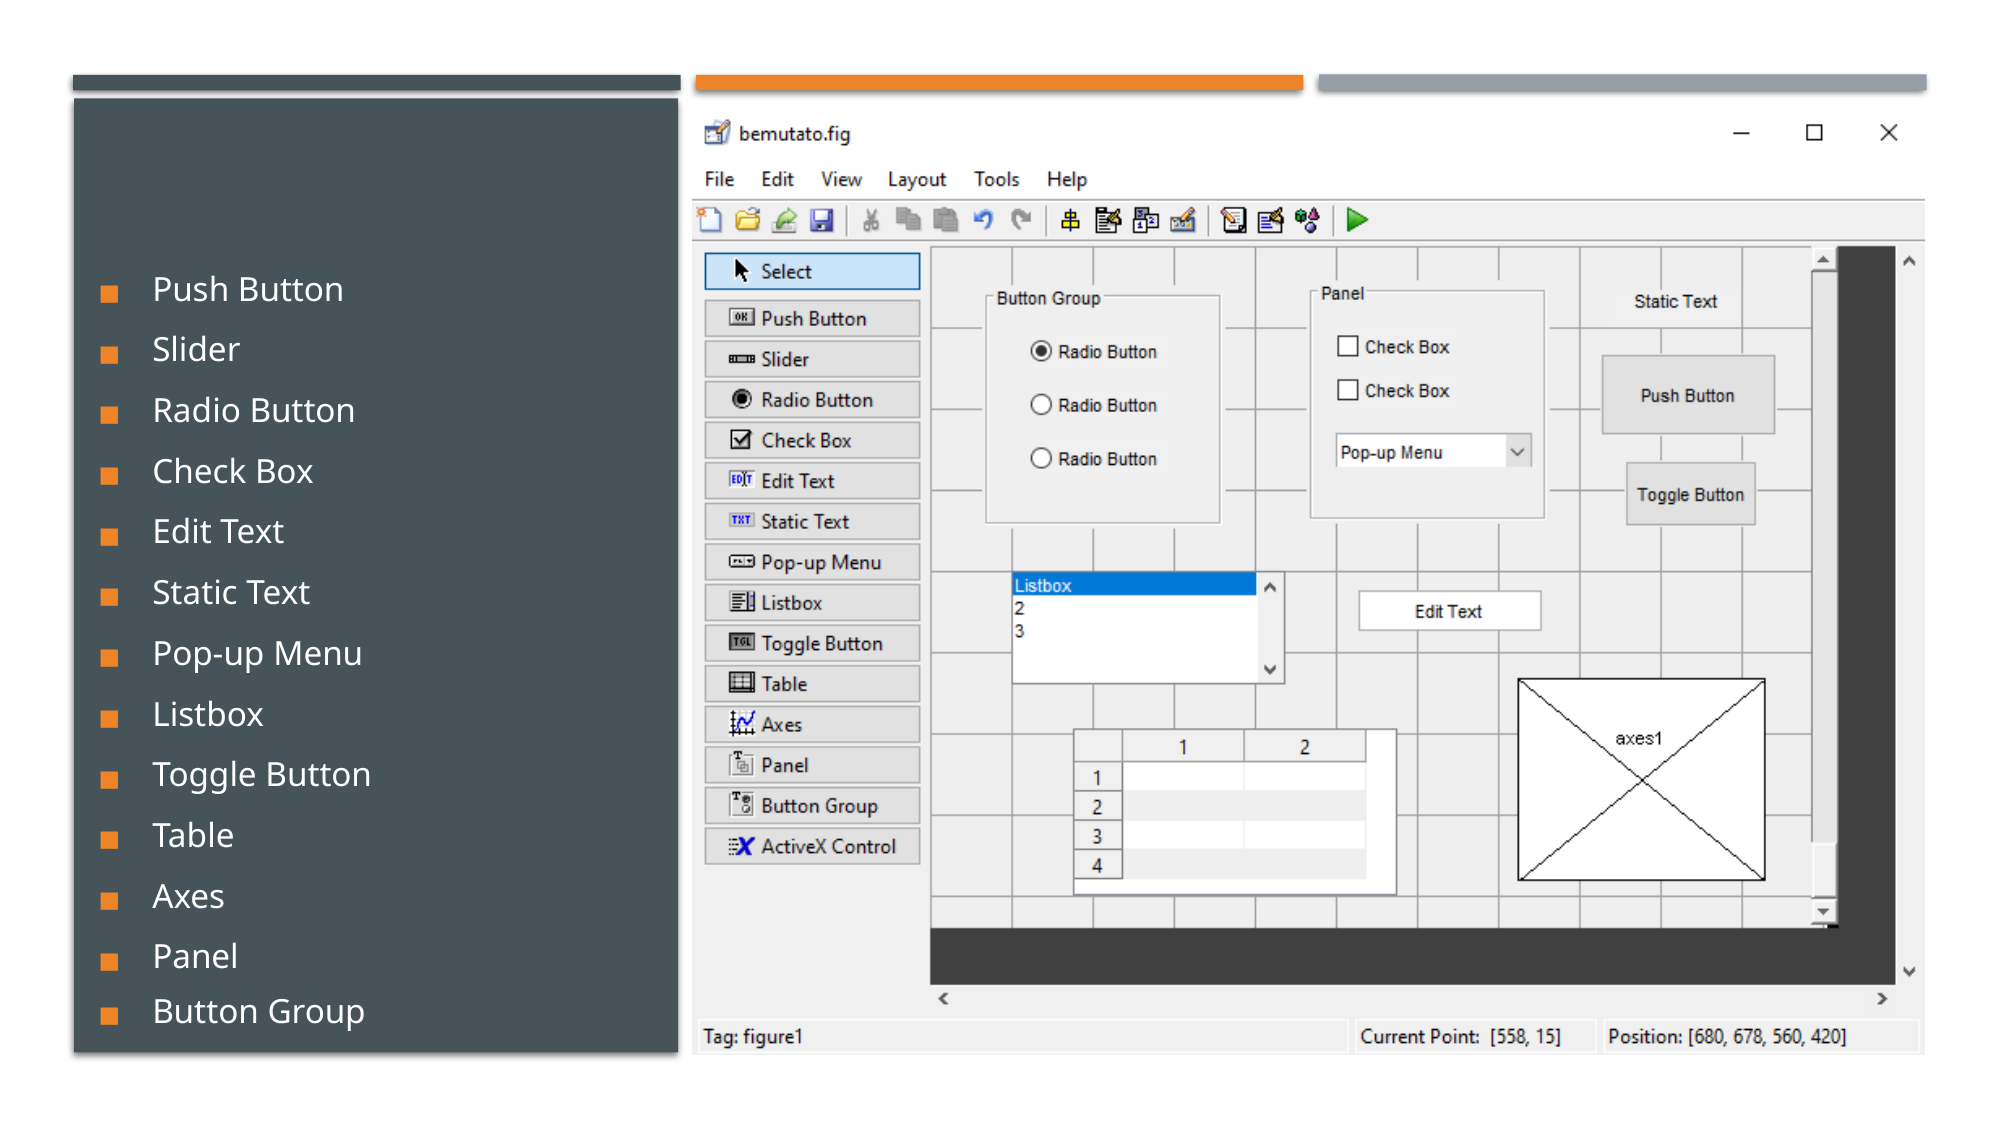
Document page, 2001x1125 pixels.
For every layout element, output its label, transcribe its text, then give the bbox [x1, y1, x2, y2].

list Push Button Slider Radio Button Check Box Edit Text Static Text Pop-up Menu Listbox Toggle Button Table Axes Panel Button Group [87, 110, 665, 1038]
picture [692, 110, 1926, 1055]
